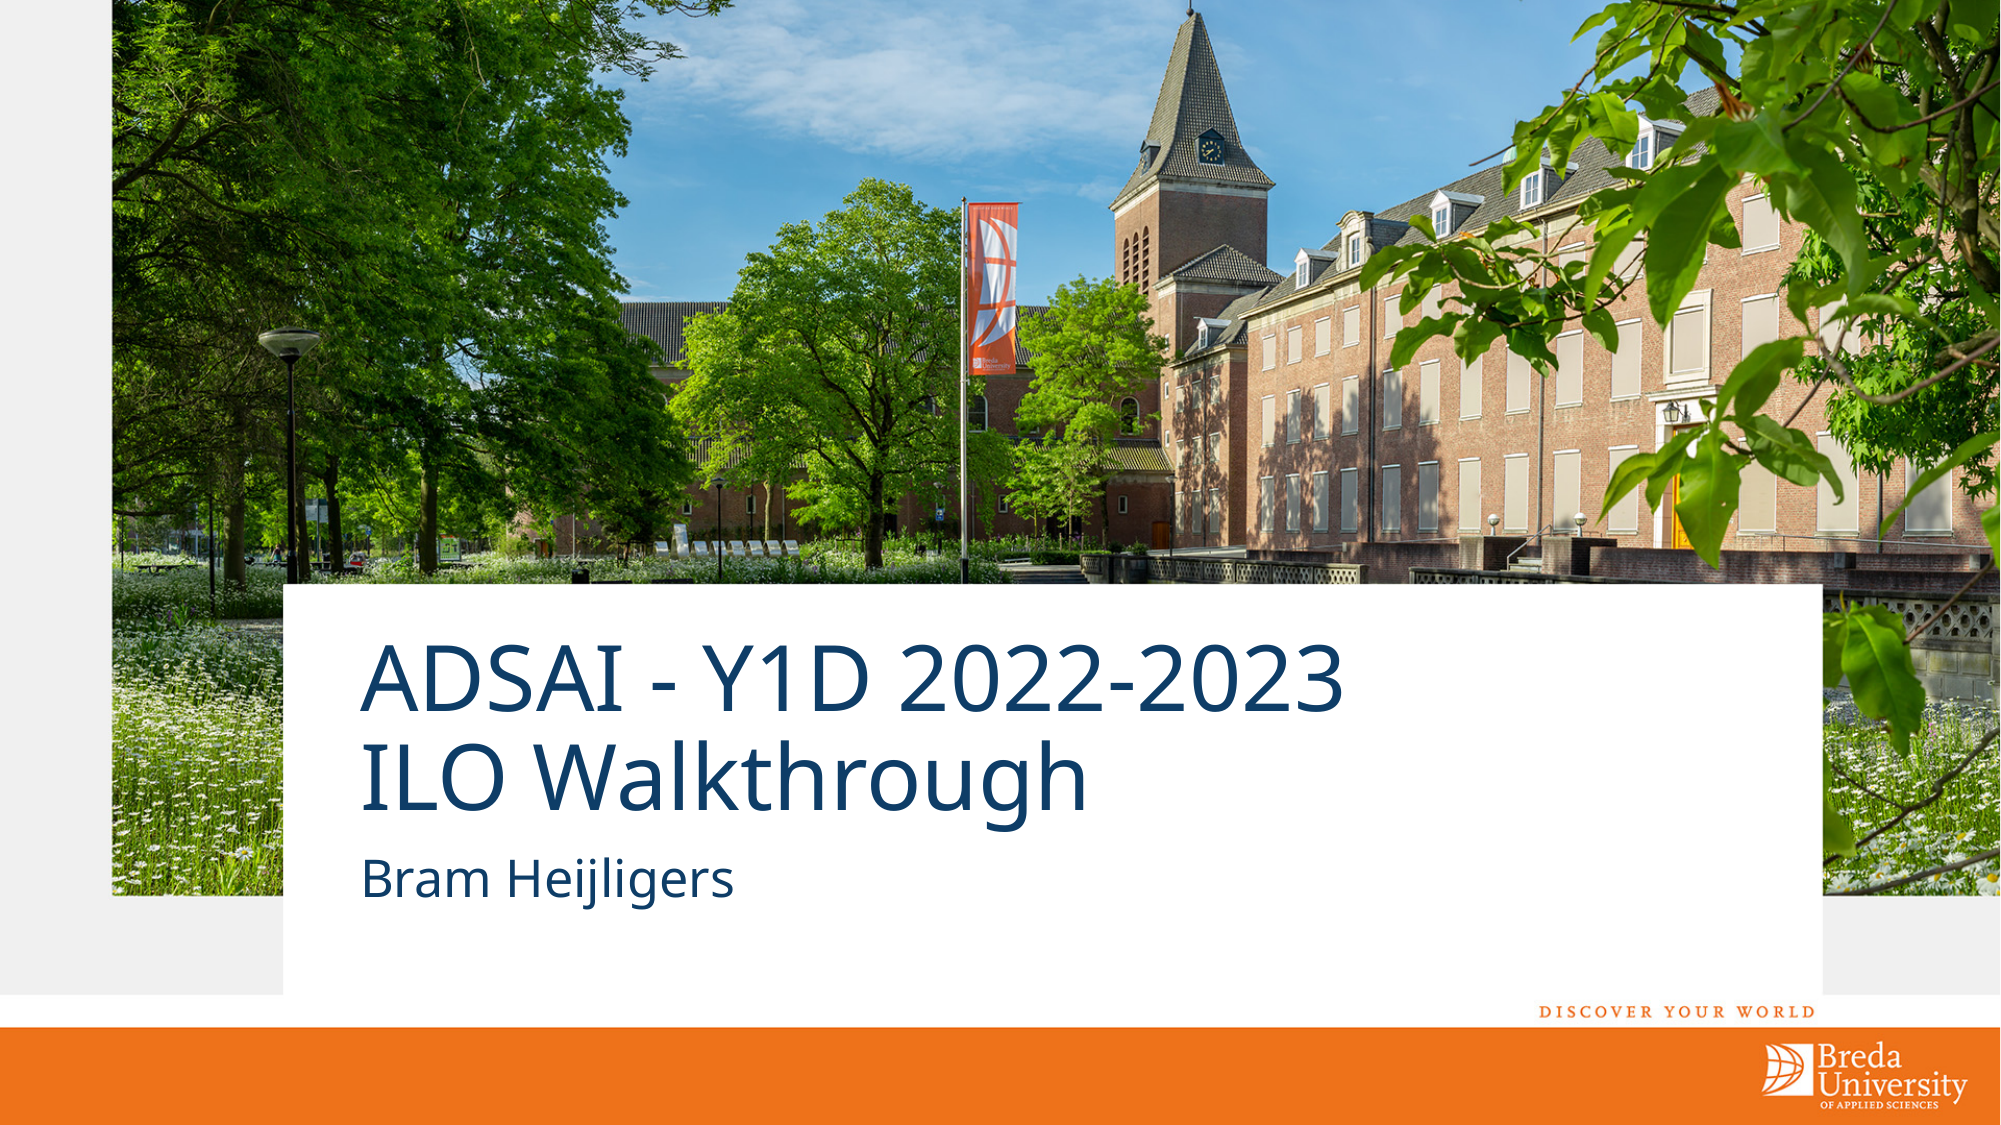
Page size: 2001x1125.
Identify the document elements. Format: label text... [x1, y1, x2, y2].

list Bram Heijligers [283, 835, 1821, 996]
picture [0, 0, 2001, 1125]
title ADSAI - Y1D 2022-2023 ILO Walkthrough [283, 584, 1821, 835]
